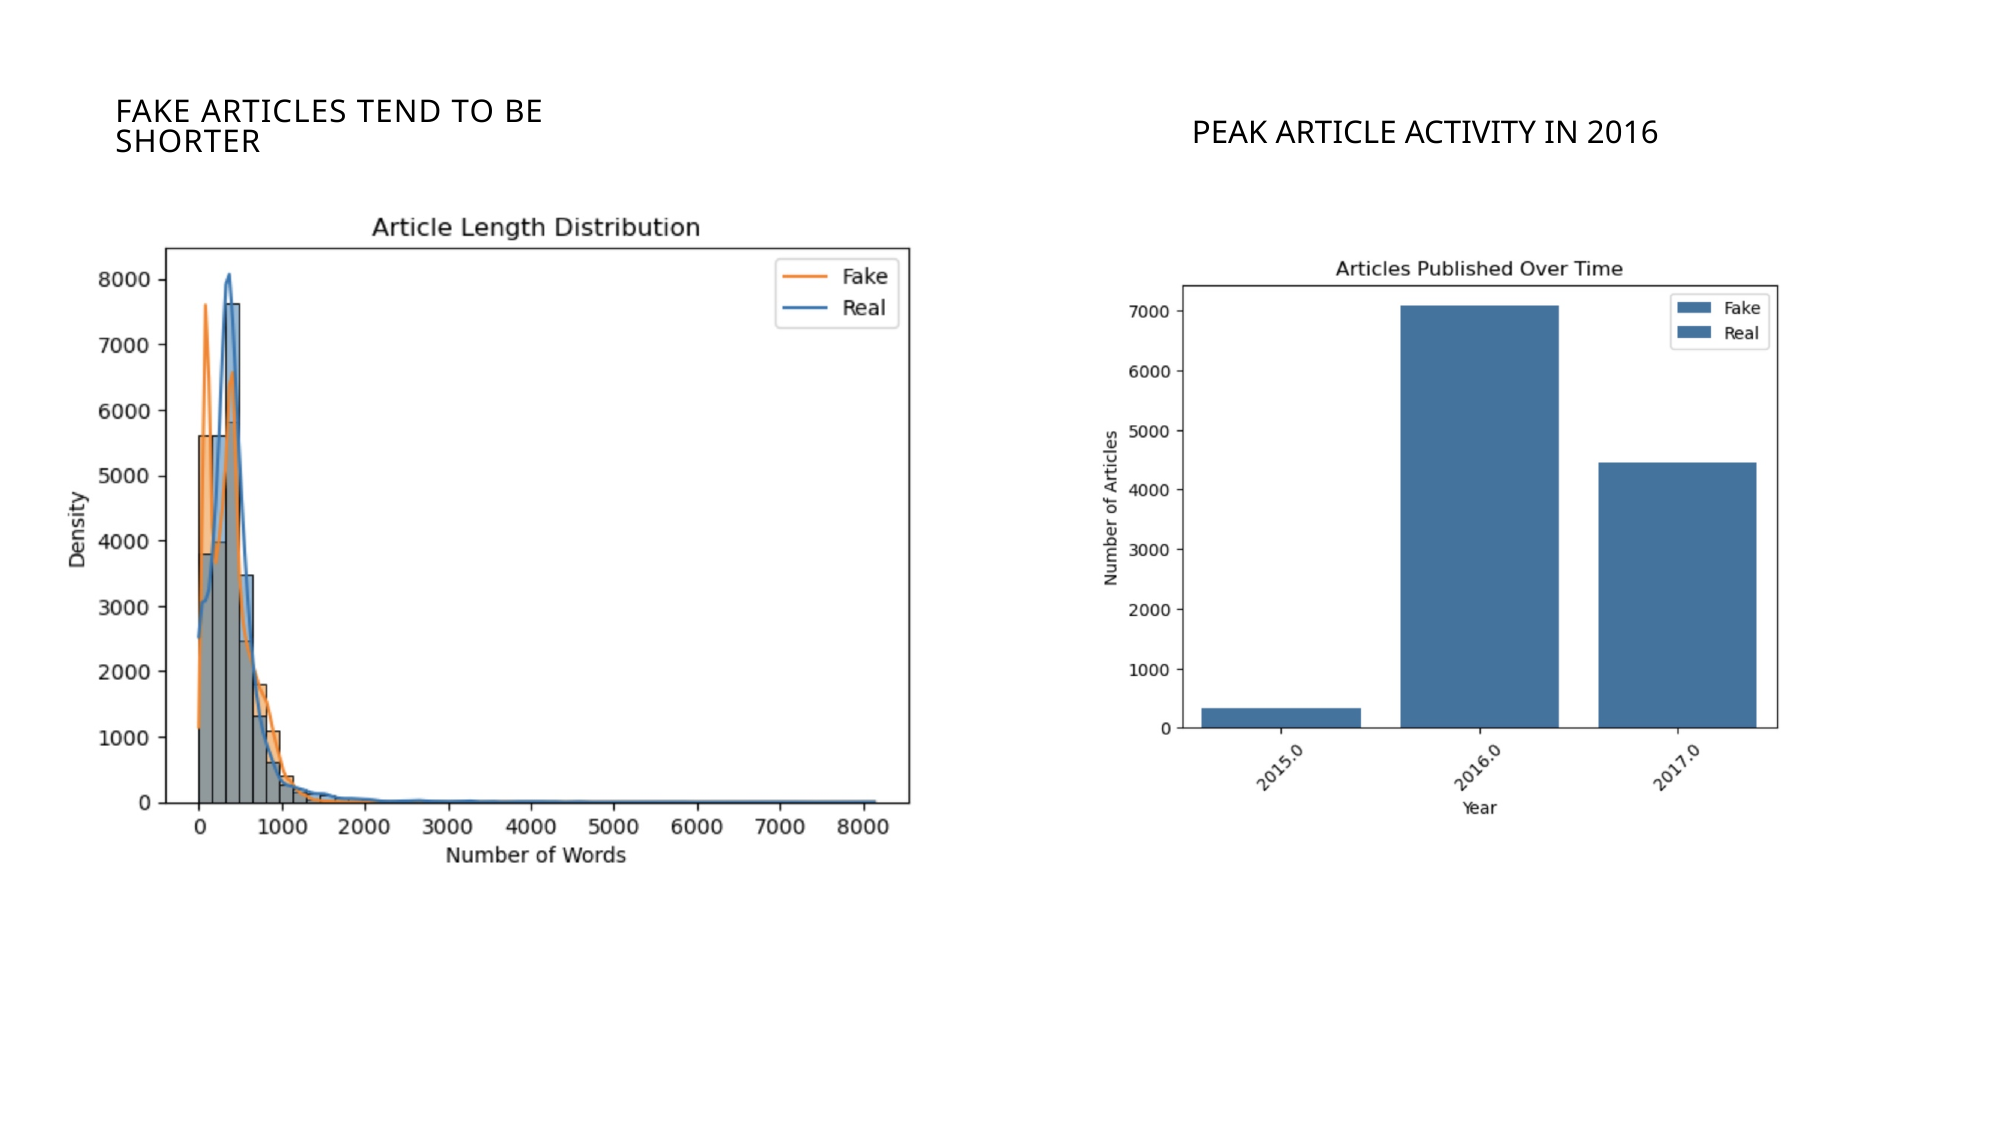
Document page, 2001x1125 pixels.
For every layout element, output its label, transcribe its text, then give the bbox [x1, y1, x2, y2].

list Peak article activity in 2016 [1176, 75, 1767, 182]
title Fake articles tend to be shorter [100, 90, 691, 200]
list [51, 204, 950, 880]
picture [1085, 249, 1821, 835]
